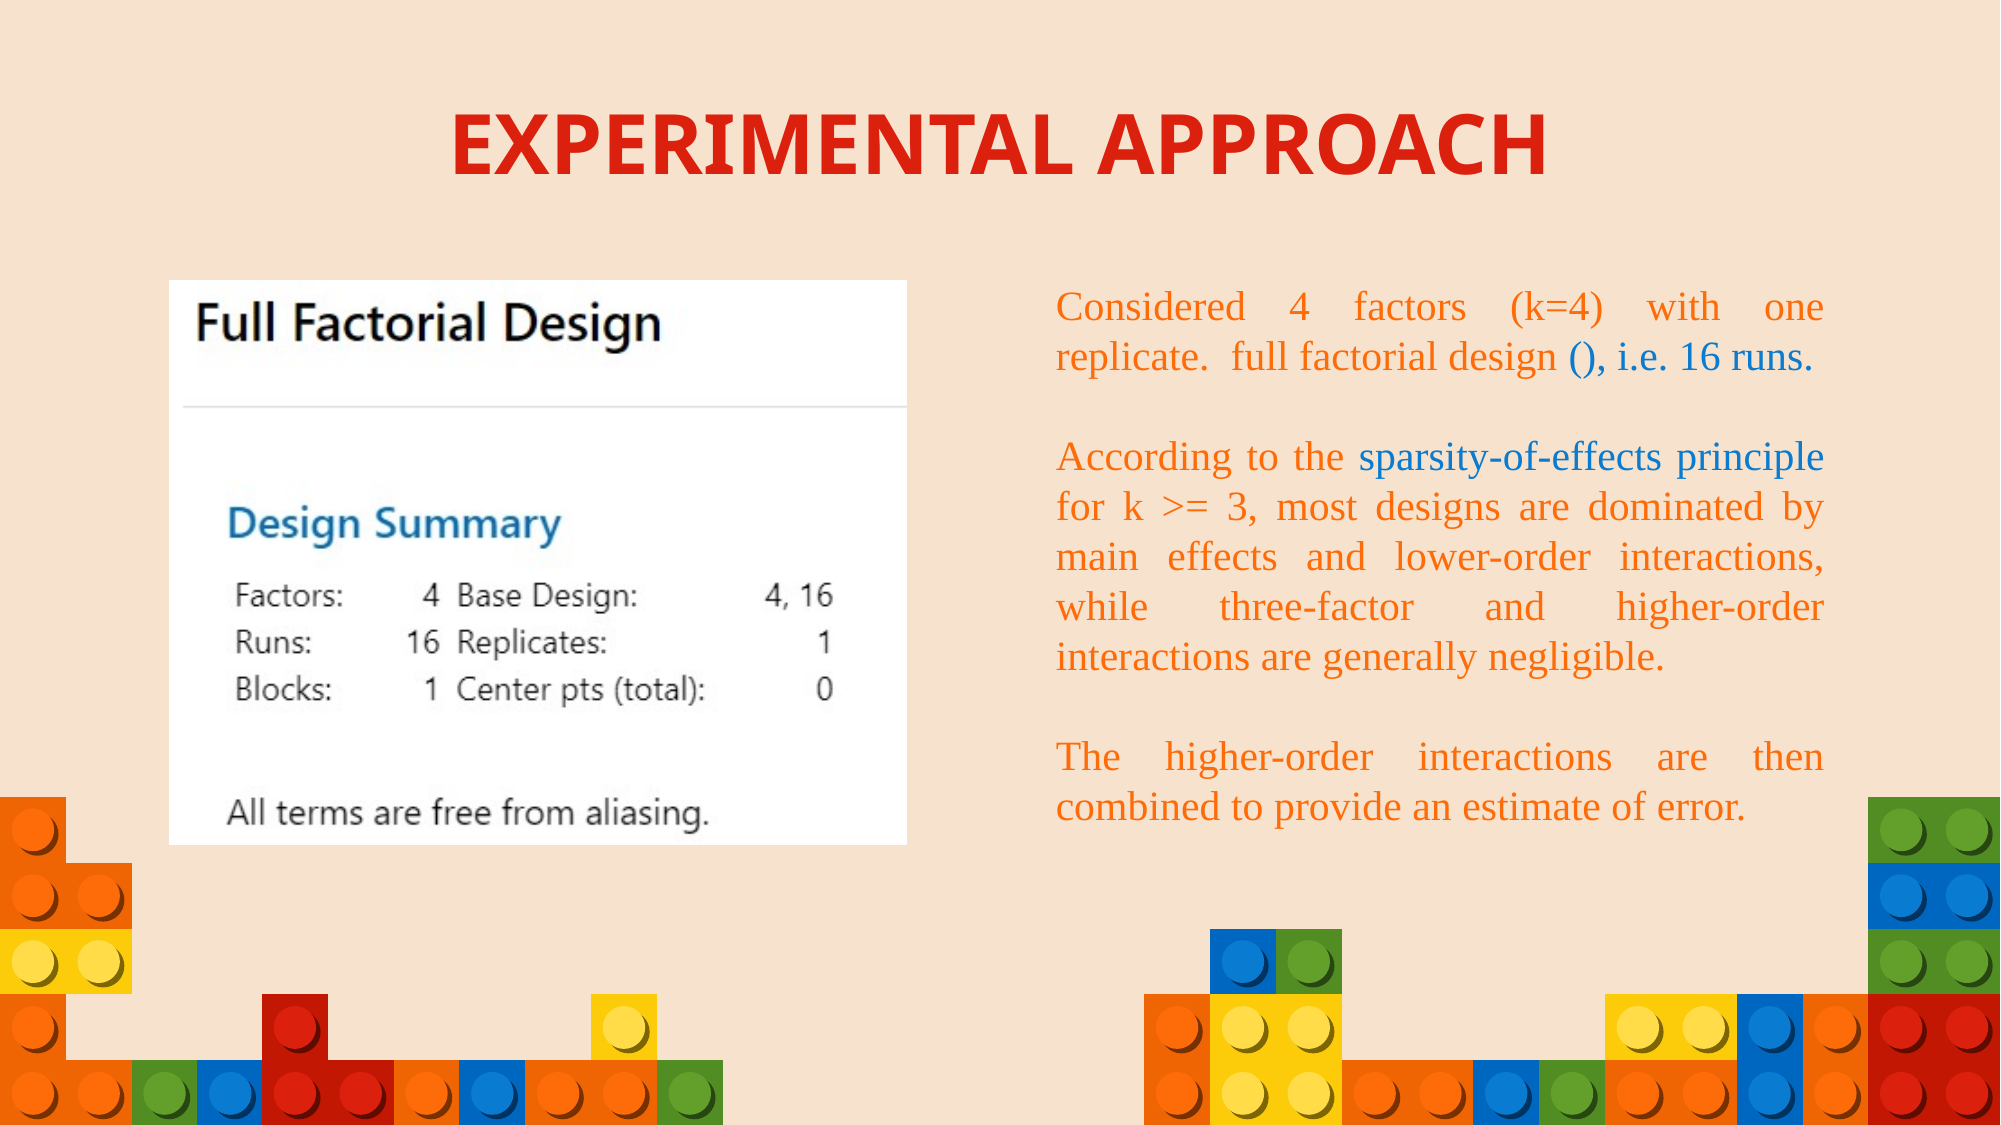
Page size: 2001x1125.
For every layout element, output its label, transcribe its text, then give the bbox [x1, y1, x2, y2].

text_box [1429, 1081, 1467, 1120]
text_box [1606, 1060, 1671, 1125]
text_box [612, 1081, 650, 1120]
text_box [349, 1080, 387, 1120]
text_box [1868, 796, 1935, 863]
text_box [197, 1060, 261, 1125]
text_box [1605, 994, 1671, 1060]
text_box [1824, 1082, 1862, 1120]
text_box [21, 818, 59, 856]
text_box [471, 1071, 514, 1115]
text_box [1297, 1014, 1335, 1054]
text_box [536, 1071, 580, 1115]
text_box [1945, 940, 1989, 984]
text_box [0, 995, 66, 1060]
text_box [1880, 1006, 1923, 1049]
text_box [1692, 1015, 1730, 1054]
text_box [1221, 1006, 1265, 1049]
text_box [1353, 1071, 1396, 1115]
text_box [393, 1060, 459, 1125]
text_box [1164, 1081, 1203, 1120]
text_box [1889, 883, 1927, 922]
text_box [1221, 940, 1265, 984]
text_box [21, 1015, 59, 1054]
text_box [1682, 1006, 1725, 1049]
text_box [1935, 863, 2000, 928]
text_box [545, 1082, 584, 1120]
text_box [1935, 1060, 2000, 1125]
text_box [261, 1060, 327, 1125]
text_box [1758, 1081, 1796, 1120]
text_box [273, 1071, 317, 1115]
text_box [1814, 1006, 1857, 1049]
text_box [1956, 817, 1993, 856]
text_box [218, 1082, 257, 1120]
text_box [1880, 1071, 1923, 1115]
text_box [1736, 994, 1803, 1060]
text_box [209, 1071, 252, 1115]
text_box [65, 928, 132, 995]
text_box [1231, 1081, 1269, 1120]
text_box [1297, 1081, 1335, 1120]
text_box [1671, 994, 1736, 1060]
text_box [1945, 1071, 1989, 1115]
text_box [656, 1060, 723, 1125]
text_box [1945, 808, 1989, 852]
text_box [1748, 1071, 1791, 1115]
text_box [153, 1081, 191, 1120]
text_box [1231, 948, 1269, 988]
text_box [1419, 1071, 1462, 1115]
text_box [1626, 1081, 1664, 1120]
text_box [0, 796, 66, 863]
text_box [1888, 1016, 1927, 1054]
text_box [1682, 1071, 1725, 1115]
text_box [1276, 928, 1342, 995]
text_box [1889, 1082, 1927, 1120]
text_box [1935, 928, 2000, 995]
text_box [1363, 1081, 1401, 1120]
text_box [1945, 874, 1989, 918]
text_box [1165, 1015, 1203, 1054]
text_box [1692, 1080, 1730, 1120]
text_box [1823, 1016, 1862, 1054]
text_box [415, 1081, 453, 1120]
text_box [87, 1080, 125, 1120]
text_box [1803, 1060, 1869, 1125]
picture [168, 280, 907, 845]
text_box [1144, 994, 1210, 1060]
text_box [65, 862, 132, 928]
text_box [526, 1060, 591, 1125]
text_box [591, 1060, 656, 1125]
text_box [327, 1060, 393, 1125]
text_box [339, 1071, 382, 1115]
text_box [1935, 796, 2000, 863]
text_box [1814, 1071, 1857, 1115]
text_box [481, 1082, 519, 1120]
text_box [612, 1015, 650, 1054]
text_box [21, 1081, 59, 1120]
text_box [1758, 1015, 1796, 1054]
text_box [668, 1071, 712, 1115]
text_box [1955, 949, 1993, 988]
text_box [1540, 1060, 1606, 1125]
text_box [1955, 882, 1993, 922]
text_box [1945, 1006, 1989, 1049]
text_box [1210, 995, 1276, 1060]
text_box [11, 1071, 55, 1115]
text_box [1868, 928, 1935, 995]
text_box [283, 1015, 321, 1054]
text_box [1287, 940, 1330, 984]
text_box [459, 1060, 526, 1125]
text_box [21, 948, 59, 988]
text_box EXPERIMENTAL APPROACH [373, 83, 1627, 199]
text_box [273, 1006, 317, 1049]
text_box [1671, 1060, 1736, 1125]
text_box [21, 883, 59, 922]
text_box [283, 1081, 321, 1120]
text_box [1408, 1060, 1474, 1125]
text_box [11, 1006, 55, 1049]
text_box [1935, 995, 2000, 1060]
text_box [1276, 995, 1342, 1060]
text_box [1616, 1071, 1660, 1115]
text_box [11, 808, 55, 852]
text_box [1955, 1081, 1993, 1120]
text_box [1474, 1060, 1540, 1125]
text_box [1869, 1060, 1935, 1125]
text_box [1550, 1071, 1594, 1115]
text_box [1210, 928, 1276, 995]
text_box [77, 940, 120, 984]
text_box [261, 994, 328, 1060]
text_box [602, 1006, 646, 1049]
text_box [1803, 994, 1869, 1060]
text_box [678, 1081, 716, 1120]
text_box [1880, 940, 1923, 984]
text_box [1342, 1060, 1408, 1125]
text_box [0, 928, 65, 995]
text_box [1616, 1006, 1660, 1049]
text_box [1287, 1006, 1330, 1049]
text_box [1736, 1060, 1803, 1125]
text_box [143, 1071, 186, 1115]
text_box [1955, 1015, 1993, 1054]
text_box [1889, 817, 1927, 856]
text_box [88, 949, 125, 988]
text_box [1297, 949, 1335, 988]
text_box [87, 884, 125, 922]
text_box [1276, 1060, 1342, 1125]
text_box [11, 874, 55, 918]
text_box [1221, 1071, 1265, 1115]
text_box [0, 1060, 65, 1125]
text_box [1889, 949, 1927, 988]
text_box [1485, 1071, 1528, 1115]
text_box [77, 874, 120, 918]
text_box [1231, 1015, 1269, 1054]
text_box [1155, 1071, 1199, 1115]
text_box [1155, 1006, 1199, 1049]
text_box [602, 1071, 646, 1115]
text_box [77, 1071, 120, 1115]
text_box [11, 940, 55, 984]
text_box [1210, 1060, 1276, 1125]
text_box [1869, 995, 1935, 1060]
text_box [1868, 863, 1935, 928]
text_box [1880, 808, 1923, 852]
text_box [0, 863, 65, 928]
text_box [1494, 1082, 1532, 1120]
text_box [1880, 874, 1923, 918]
text_box [65, 1060, 131, 1125]
text_box [591, 994, 657, 1060]
text_box [1748, 1006, 1791, 1049]
text_box [131, 1060, 197, 1125]
text_box [405, 1071, 448, 1115]
text_box [1626, 1015, 1664, 1054]
text_box [1559, 1081, 1598, 1120]
text_box [1144, 1060, 1210, 1125]
text_box [1287, 1071, 1330, 1115]
